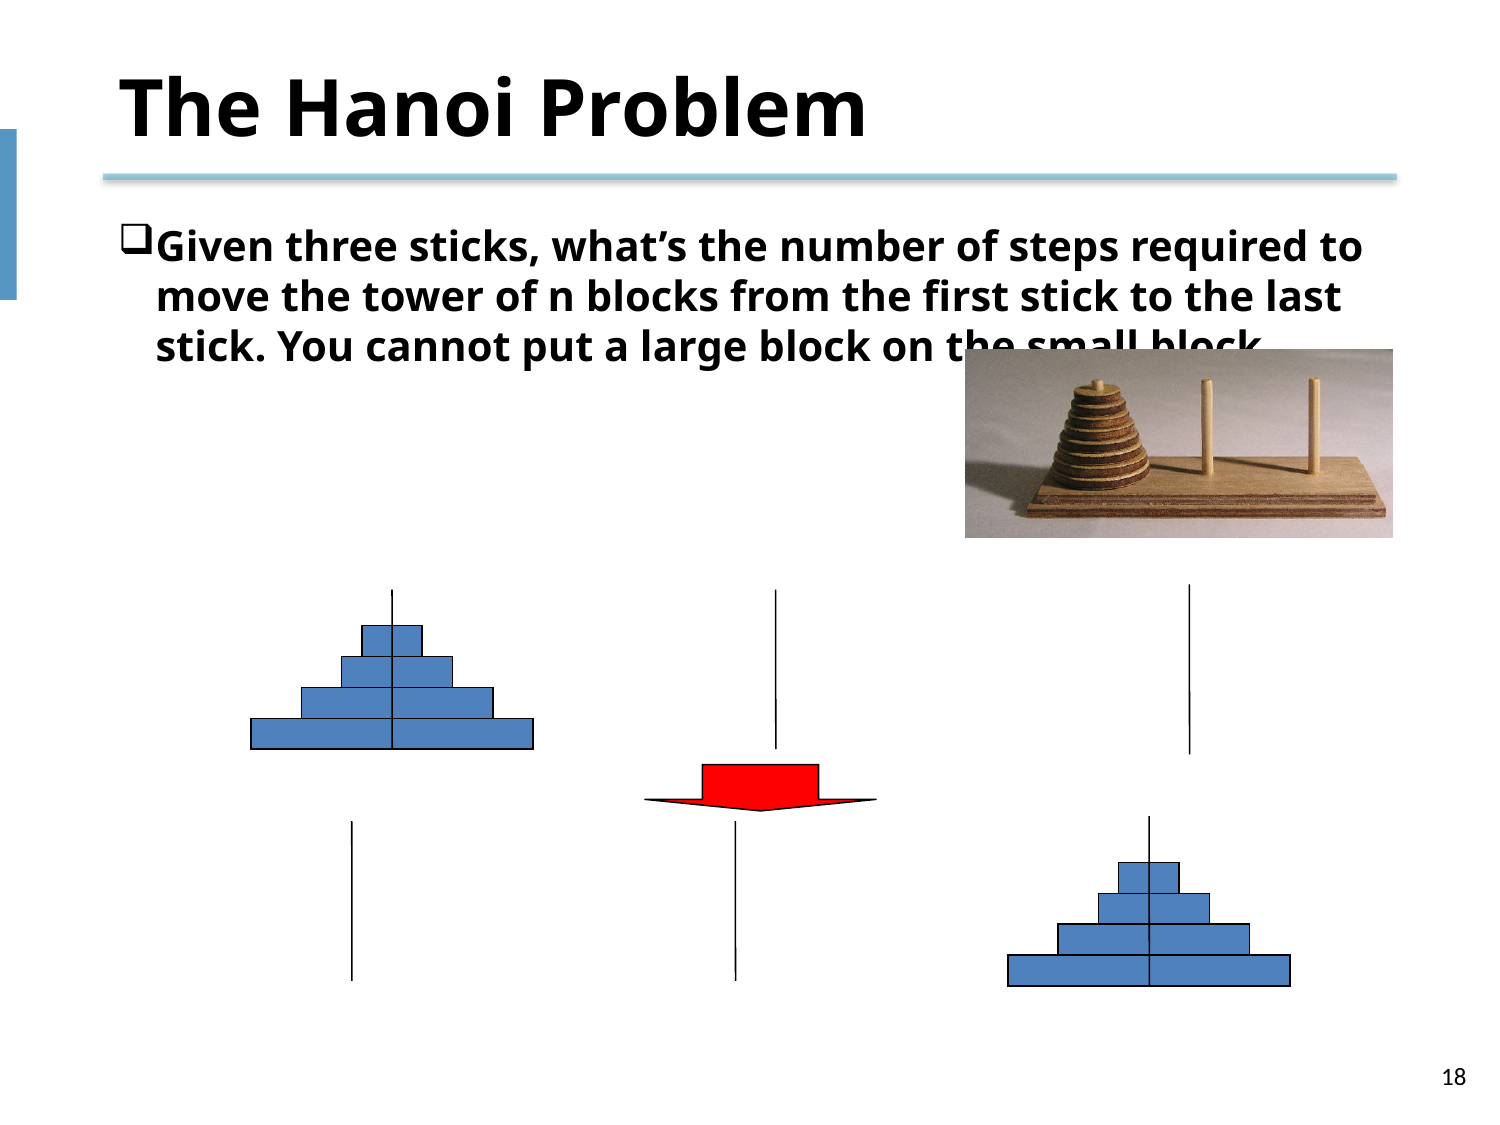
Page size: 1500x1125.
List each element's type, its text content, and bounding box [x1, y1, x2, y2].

list Given three sticks, what’s the number of steps required to move the tower of n blocks from the first stick to the last stick. You cannot put a large block on the small block [103, 212, 1397, 977]
picture [965, 349, 1393, 538]
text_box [250, 584, 1291, 987]
title The Hanoi Problem [103, 25, 1397, 185]
slide_number 18 [1131, 1045, 1482, 1106]
